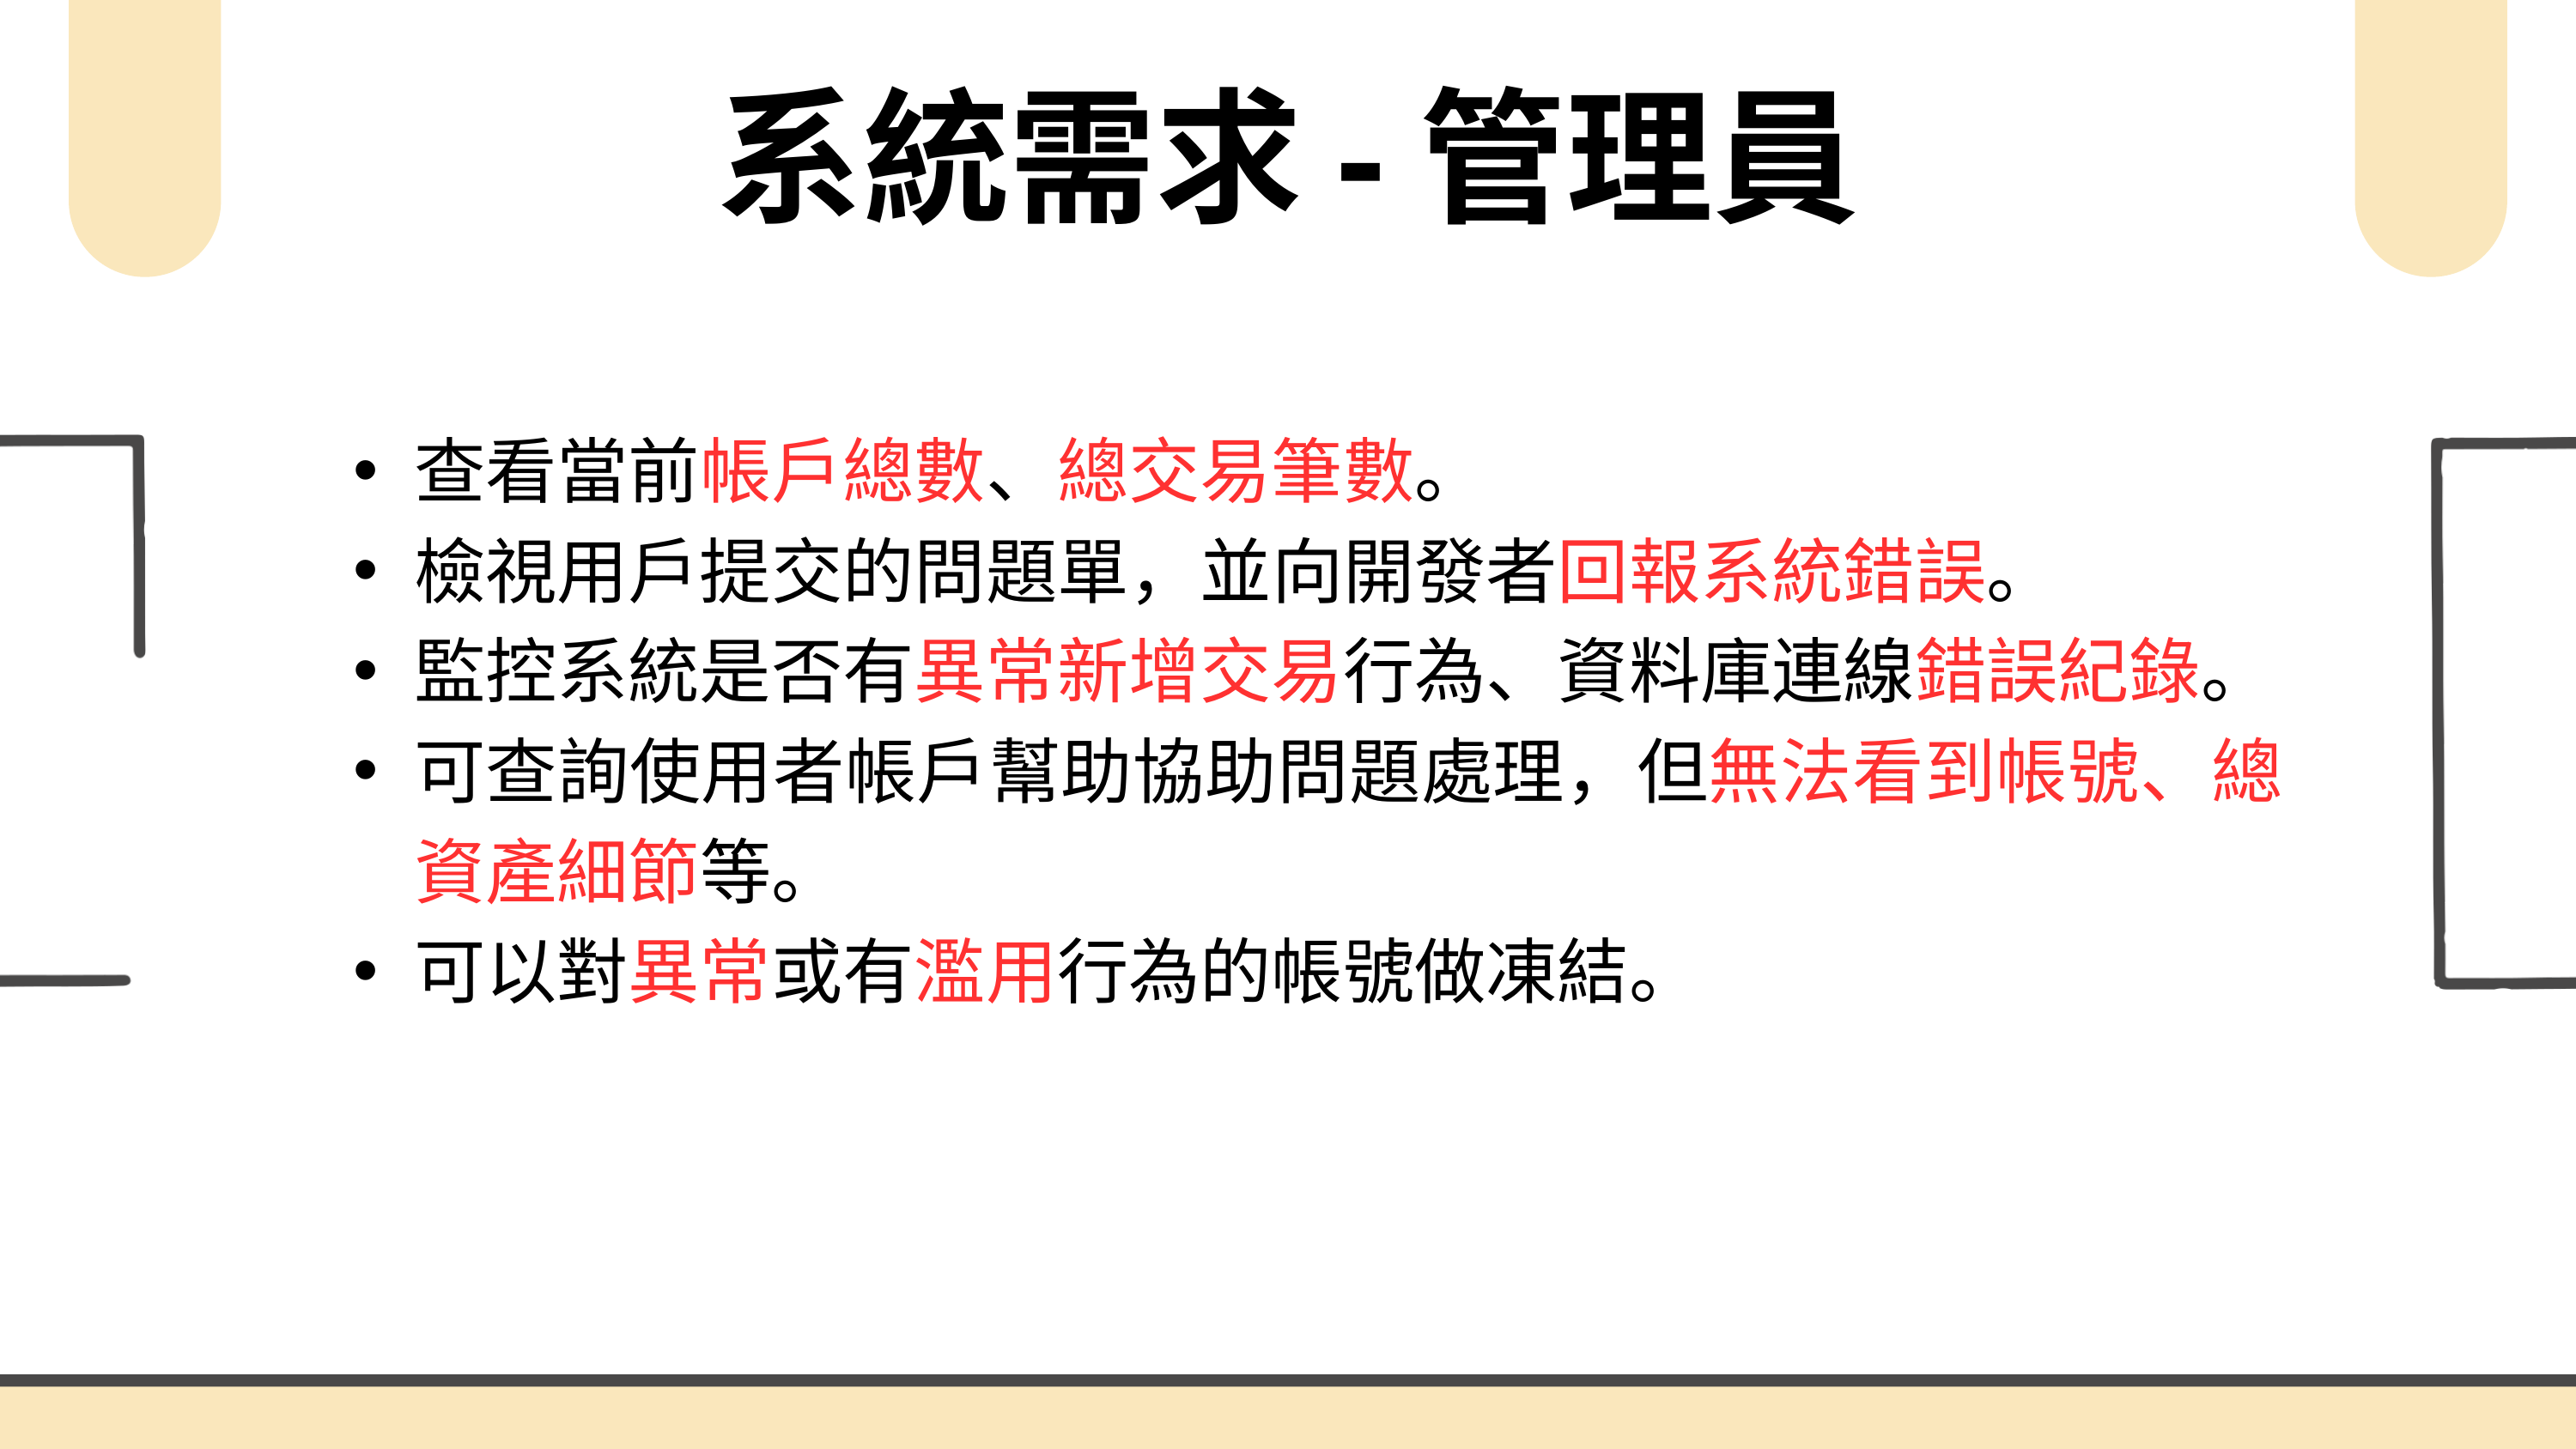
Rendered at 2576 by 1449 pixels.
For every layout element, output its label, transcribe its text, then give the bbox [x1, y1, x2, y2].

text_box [68, 0, 222, 277]
text_box 查看當前帳戶總數、總交易筆數。 檢視用戶提交的問題單，並向開發者回報系統錯誤。 監控系統是否有異常新增交易行為、資料庫連線錯誤紀錄。 可查詢使用者帳戶幫助協助問題處理，但無法看到帳號、總資產細節等。 可以對異常或有濫用行為的帳號做凍結。 [292, 411, 2284, 1013]
text_box [2431, 434, 2576, 990]
text_box [0, 434, 146, 990]
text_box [2354, 0, 2508, 277]
text_box 系統需求-管理員 [686, 35, 1890, 241]
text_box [0, 1379, 2576, 1449]
